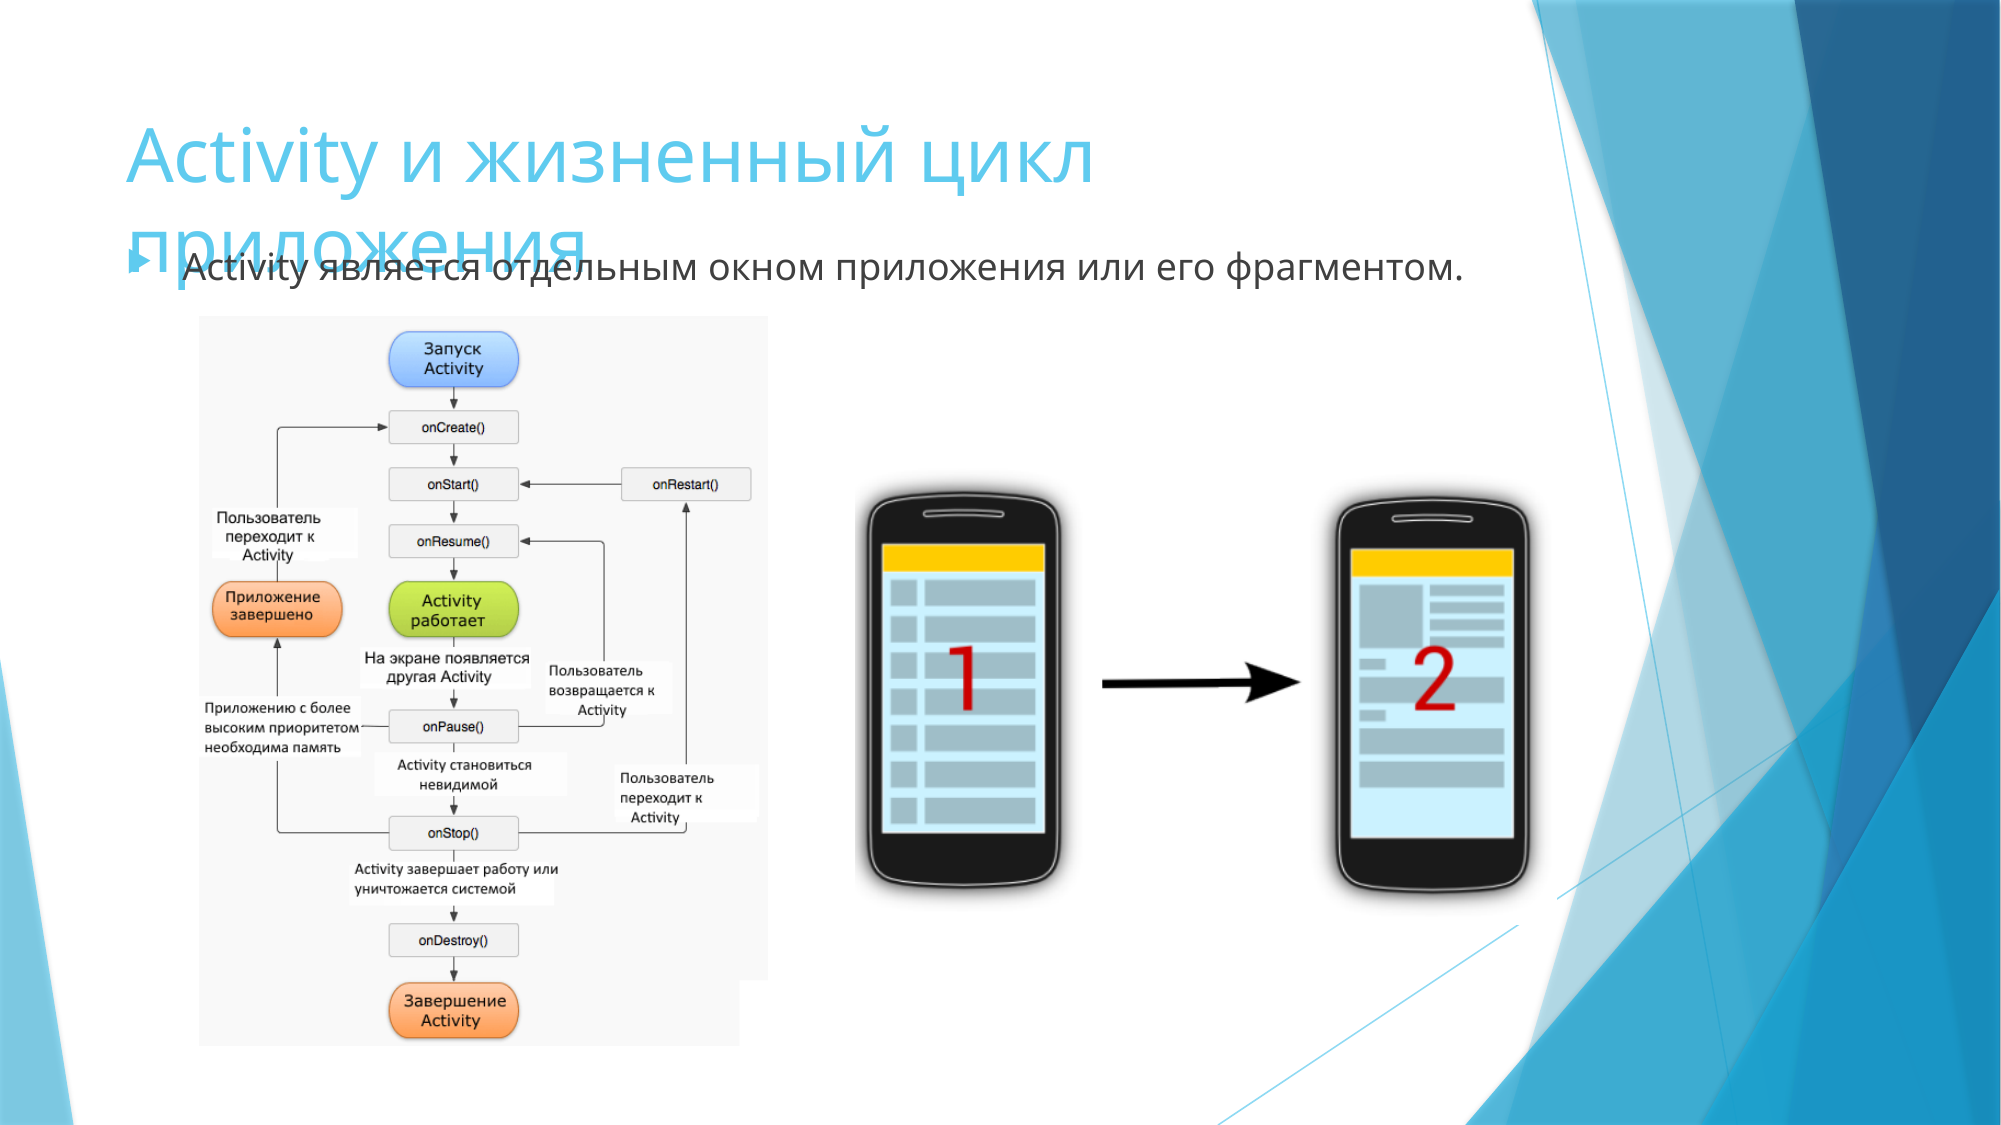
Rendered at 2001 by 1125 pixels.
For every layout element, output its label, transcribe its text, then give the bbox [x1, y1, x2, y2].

picture [855, 437, 1557, 926]
title Activity и жизненный цикл приложения [111, 99, 1522, 235]
picture [198, 316, 769, 1047]
list Activity является отдельным окном приложения или его фрагментом. [111, 235, 1522, 873]
